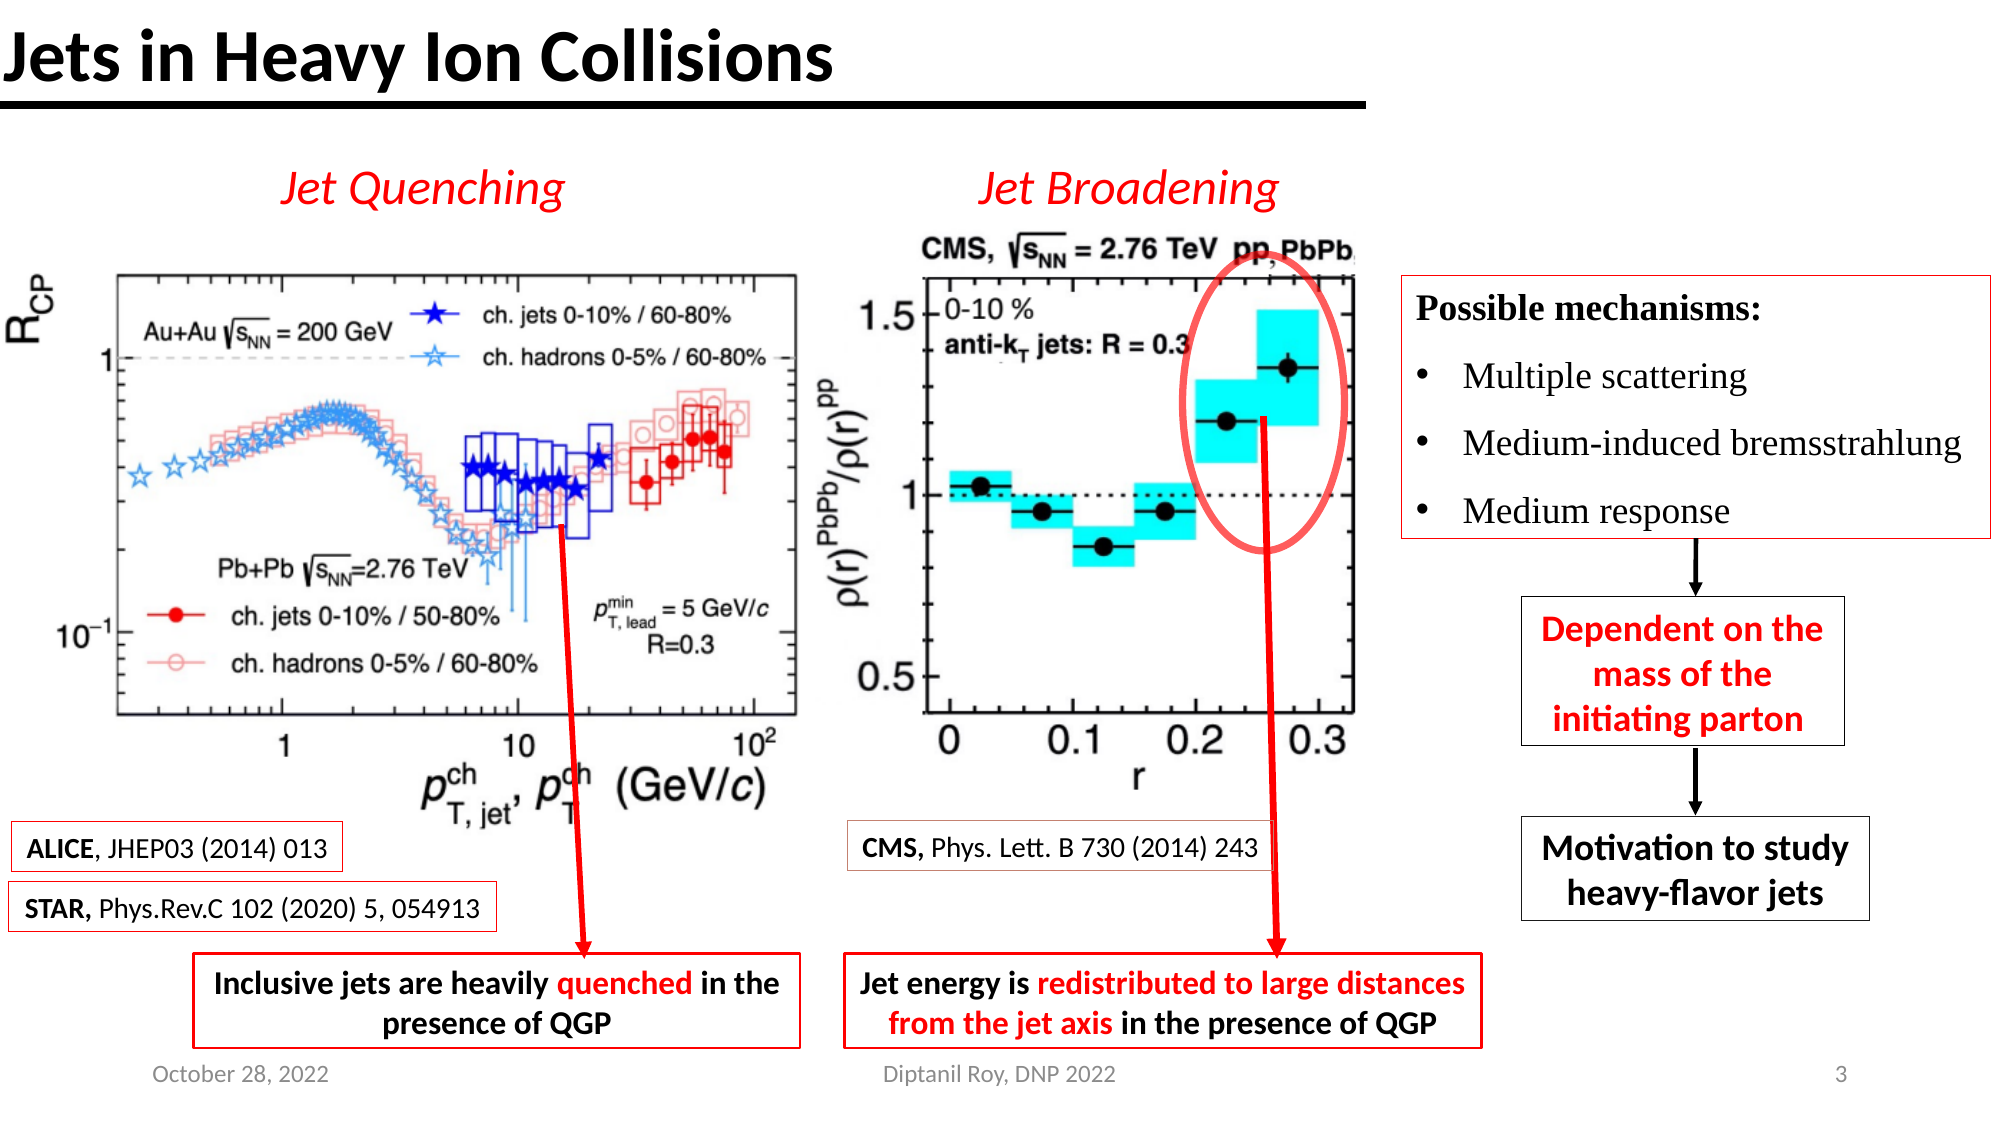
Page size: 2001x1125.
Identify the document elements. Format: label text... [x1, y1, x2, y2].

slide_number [137, 1042, 588, 1103]
text_box Jet Quenching [265, 147, 582, 223]
text_box Inclusive jets are heavily quenched in the presence of QGP [193, 953, 800, 1049]
picture [0, 222, 1390, 836]
text_box Jets in Heavy Ion Collisions [0, 0, 989, 101]
text_box ALICE, JHEP03 (2014) 013 [11, 836, 343, 872]
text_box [1263, 550, 1277, 959]
slide_number 3 [1412, 1042, 1863, 1103]
text_box STAR, Phys.Rev.C 102 (2020) 5, 054913 [8, 881, 497, 932]
text_box Motivation to study heavy-flavor jets [1521, 816, 1870, 921]
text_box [561, 524, 585, 959]
text_box CMS, Phys. Lett. B 730 (2014) 243 [847, 820, 1263, 871]
text_box Possible mechanisms: Multiple scattering Medium-induced bremsstrahlung Medium response [1401, 275, 1991, 539]
text_box Jet Broadening [963, 147, 1296, 222]
text_box Jet energy is redistributed to large distances from the jet axis in the presence of QGP [844, 953, 1482, 1049]
text_box Dependent on the mass of the initiating parton [1521, 596, 1845, 746]
footer Diptanil Roy, DNP 2022 [662, 1042, 1338, 1103]
